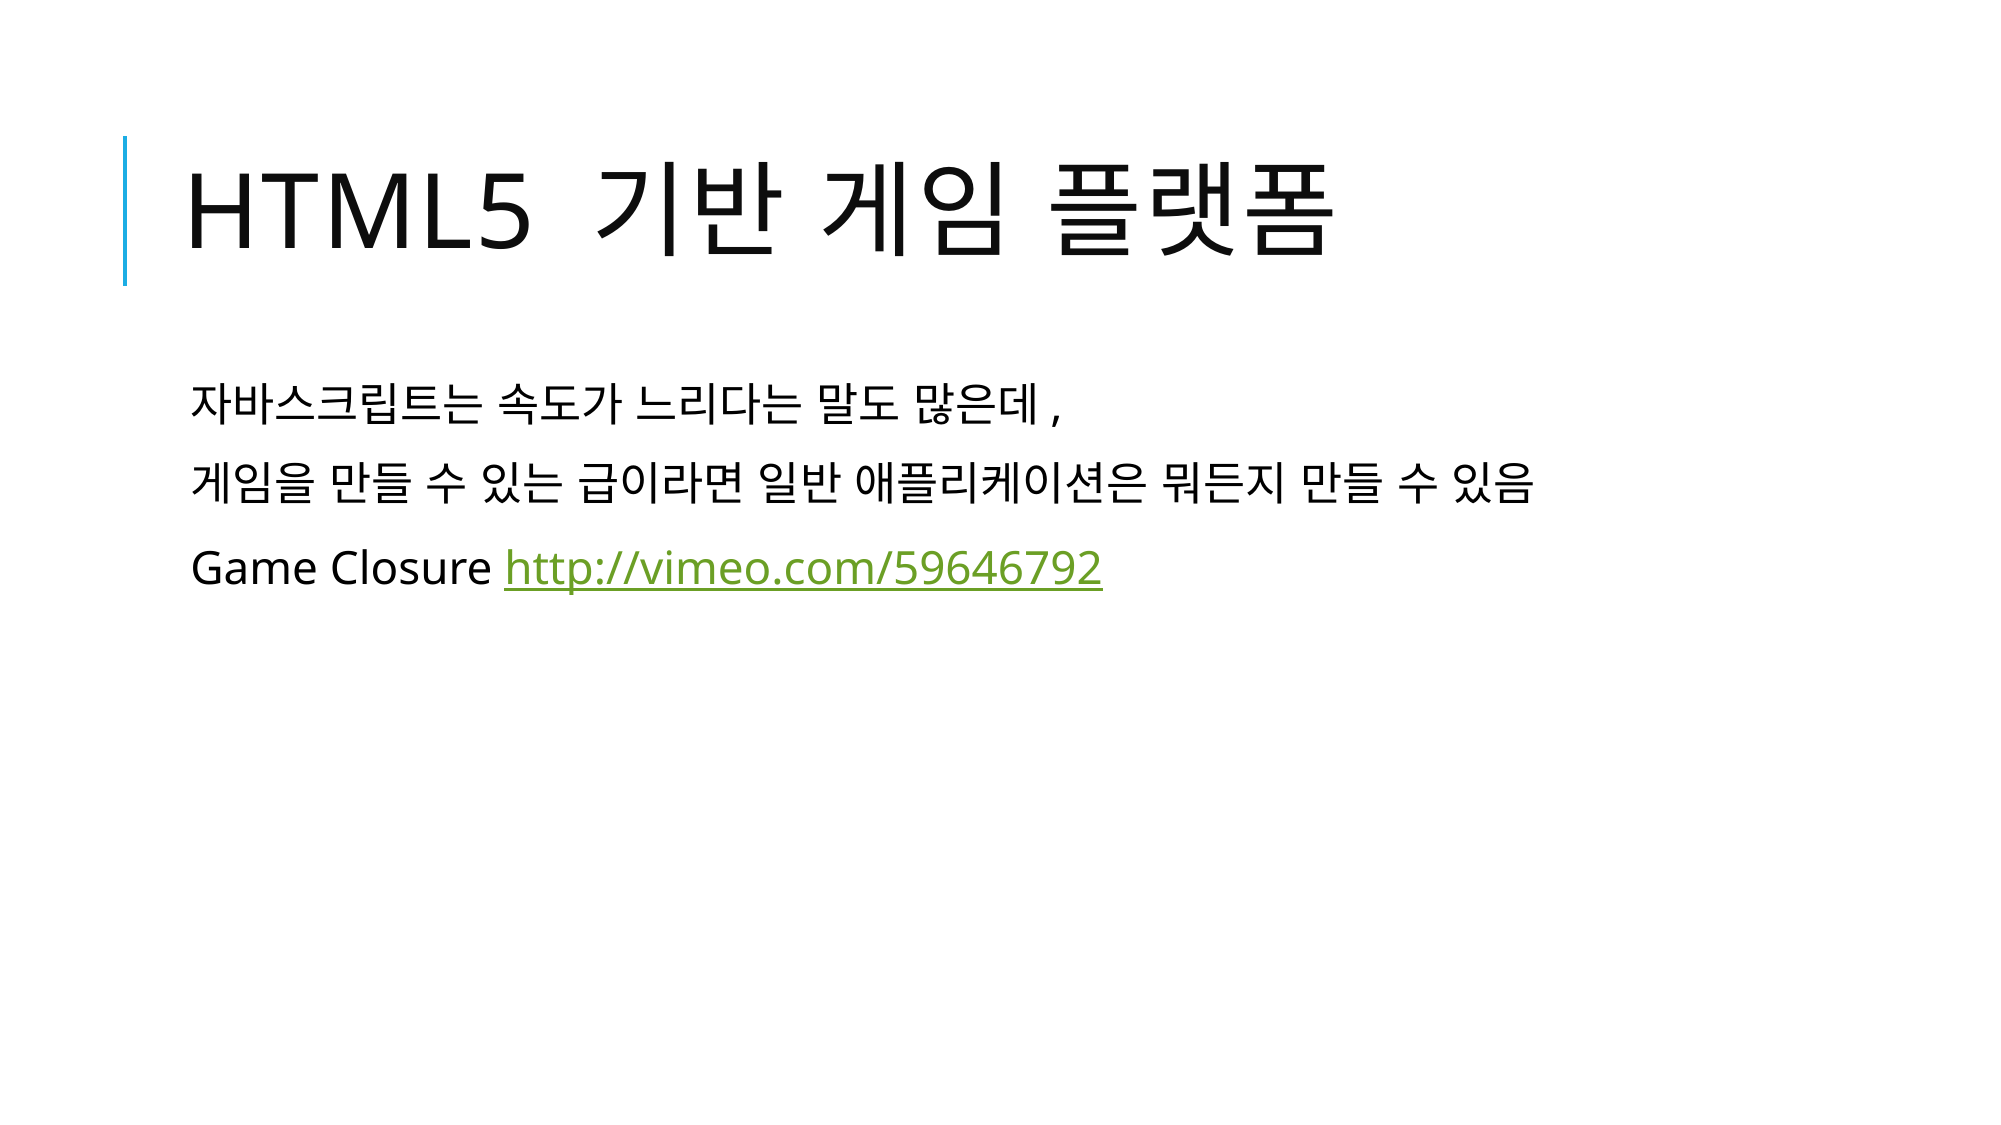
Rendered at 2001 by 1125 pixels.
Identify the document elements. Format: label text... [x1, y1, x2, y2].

text_box 자바스크립트는 속도가 느리다는 말도 많은데, 게임을 만들 수 있는 급이라면 일반 애플리케이션은 뭐든지 만들 수 있음 Game Closure http://vimeo.com/59646792 [167, 374, 1763, 1035]
title HTML5 기반 게임 플랫폼 [168, 96, 1763, 342]
